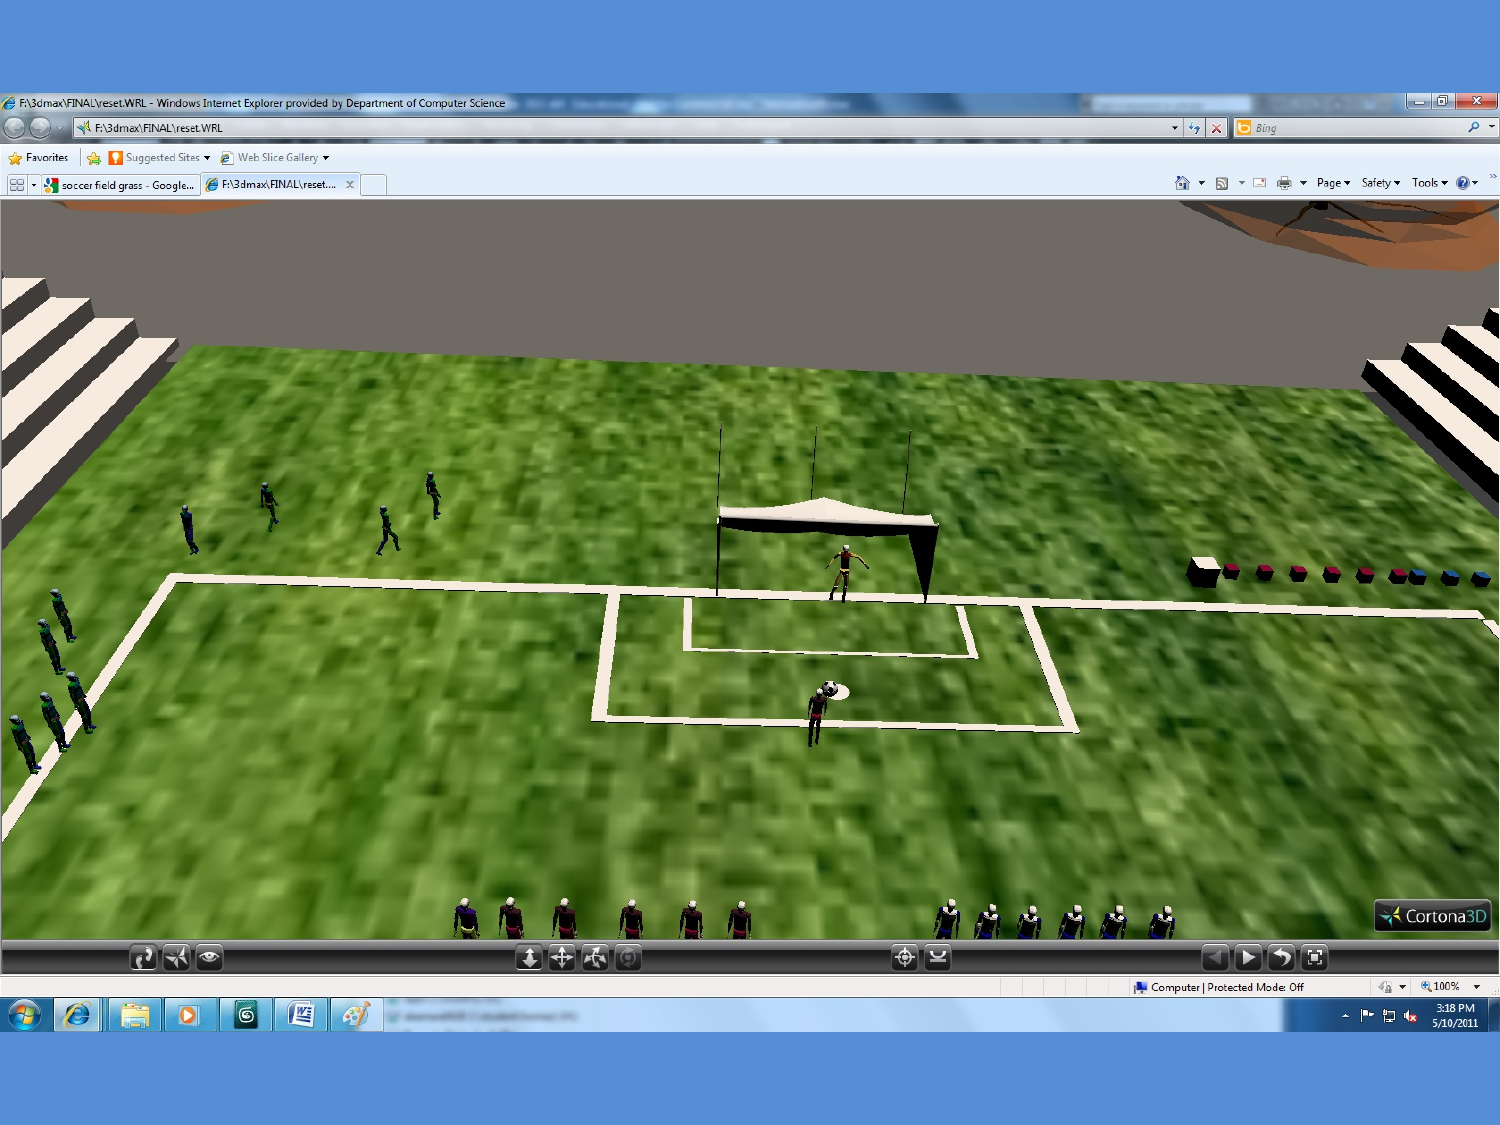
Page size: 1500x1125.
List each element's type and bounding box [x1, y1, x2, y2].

picture [0, 93, 1500, 1032]
